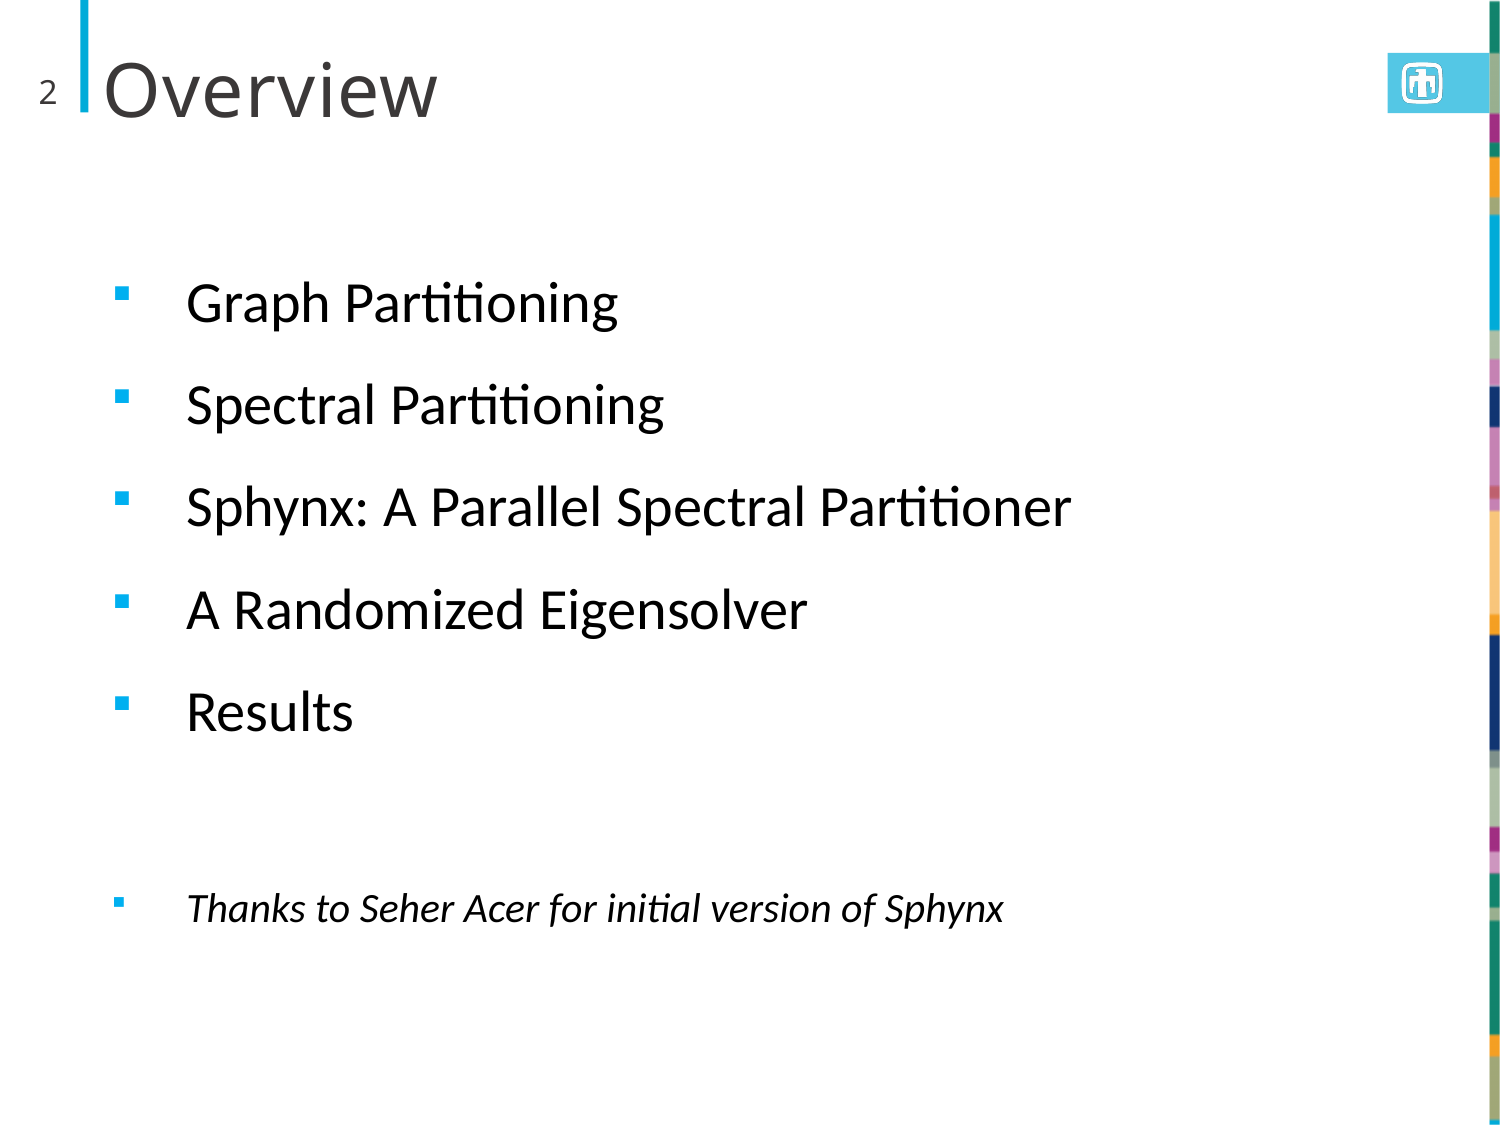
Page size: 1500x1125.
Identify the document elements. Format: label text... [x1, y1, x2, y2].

title Overview [87, 48, 881, 147]
slide_number 2 [12, 64, 73, 125]
list Graph Partitioning Spectral Partitioning Sphynx: A Parallel Spectral Partitioner A Randomized Eigensolver Results Thanks to Seher Acer for initial version of Sphynx [109, 264, 1440, 987]
picture [1490, 330, 1499, 1120]
picture [1490, 1, 1499, 215]
picture [1401, 62, 1444, 104]
